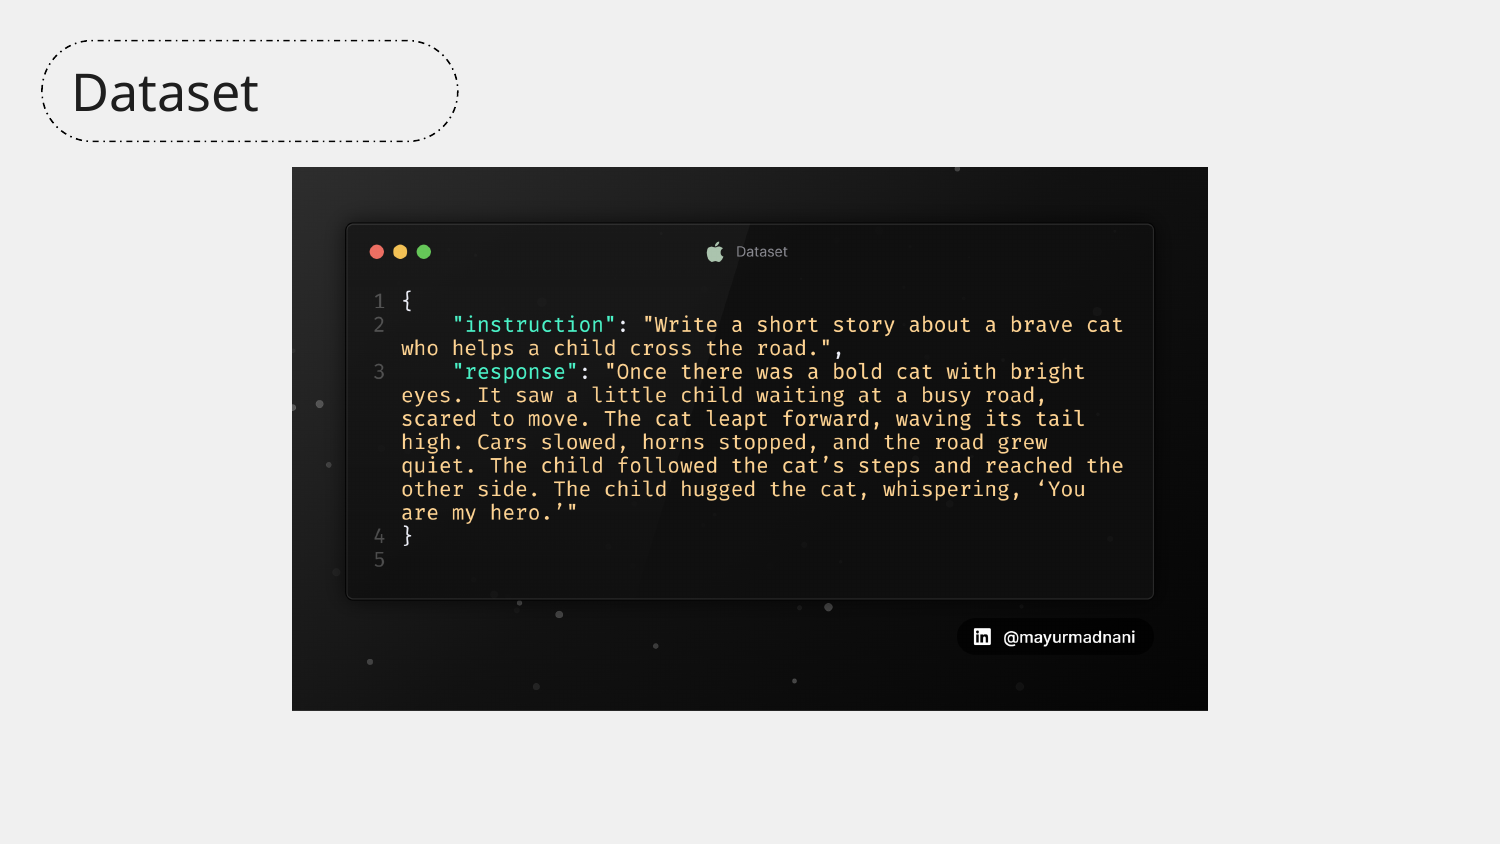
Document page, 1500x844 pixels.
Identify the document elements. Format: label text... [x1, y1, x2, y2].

picture [292, 167, 1208, 711]
text_box Dataset [41, 40, 458, 142]
